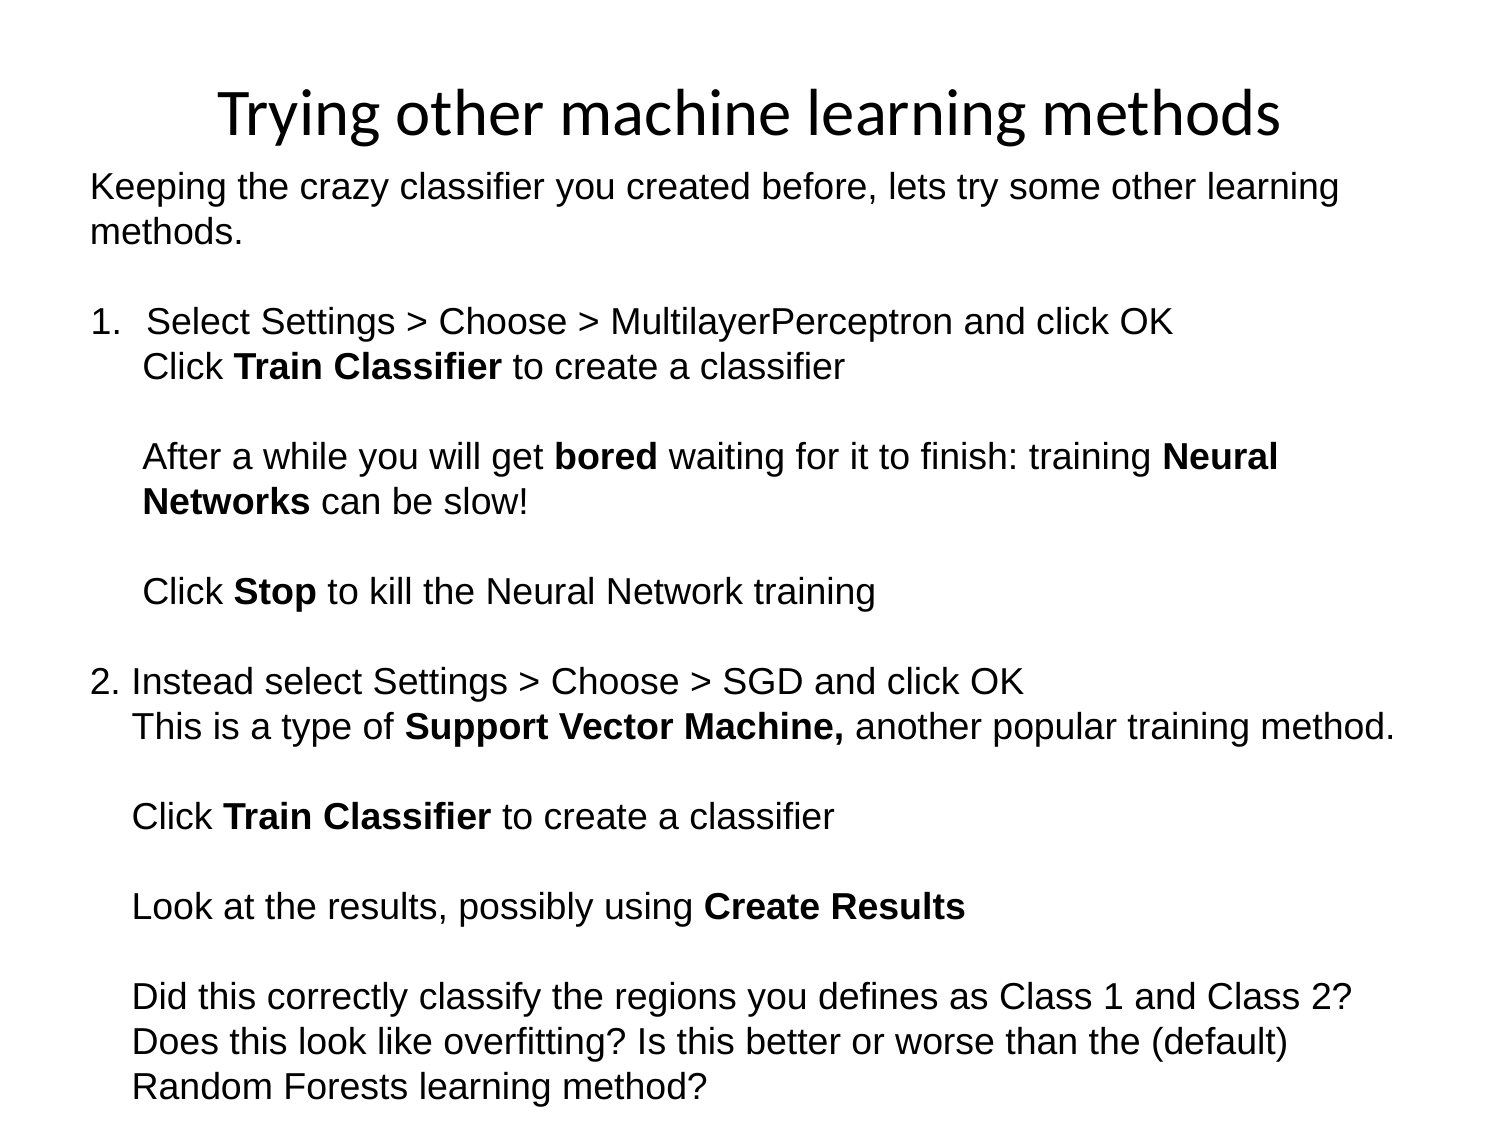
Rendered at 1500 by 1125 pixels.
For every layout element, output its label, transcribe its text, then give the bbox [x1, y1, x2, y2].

text_box Trying other machine learning methods [75, 45, 1425, 154]
text_box Keeping the crazy classifier you created before, lets try some other learning methods. Select Settings > Choose > MultilayerPerceptron and click OK Click Train Classifier to create a classifier After a while you will get bored waiting for it to finish: training Neural Networks can be slow! Click Stop to kill the Neural Network training 2. Instead select Settings > Choose > SGD and click OK This is a type of Support Vector Machine, another popular training method. Click Train Classifier to create a classifier Look at the results, possibly using Create Results Did this correctly classify the regions you defines as Class 1 and Class 2? Does this look like overfitting? Is this better or worse than the (default) Random Forests learning method? [74, 154, 1433, 1125]
